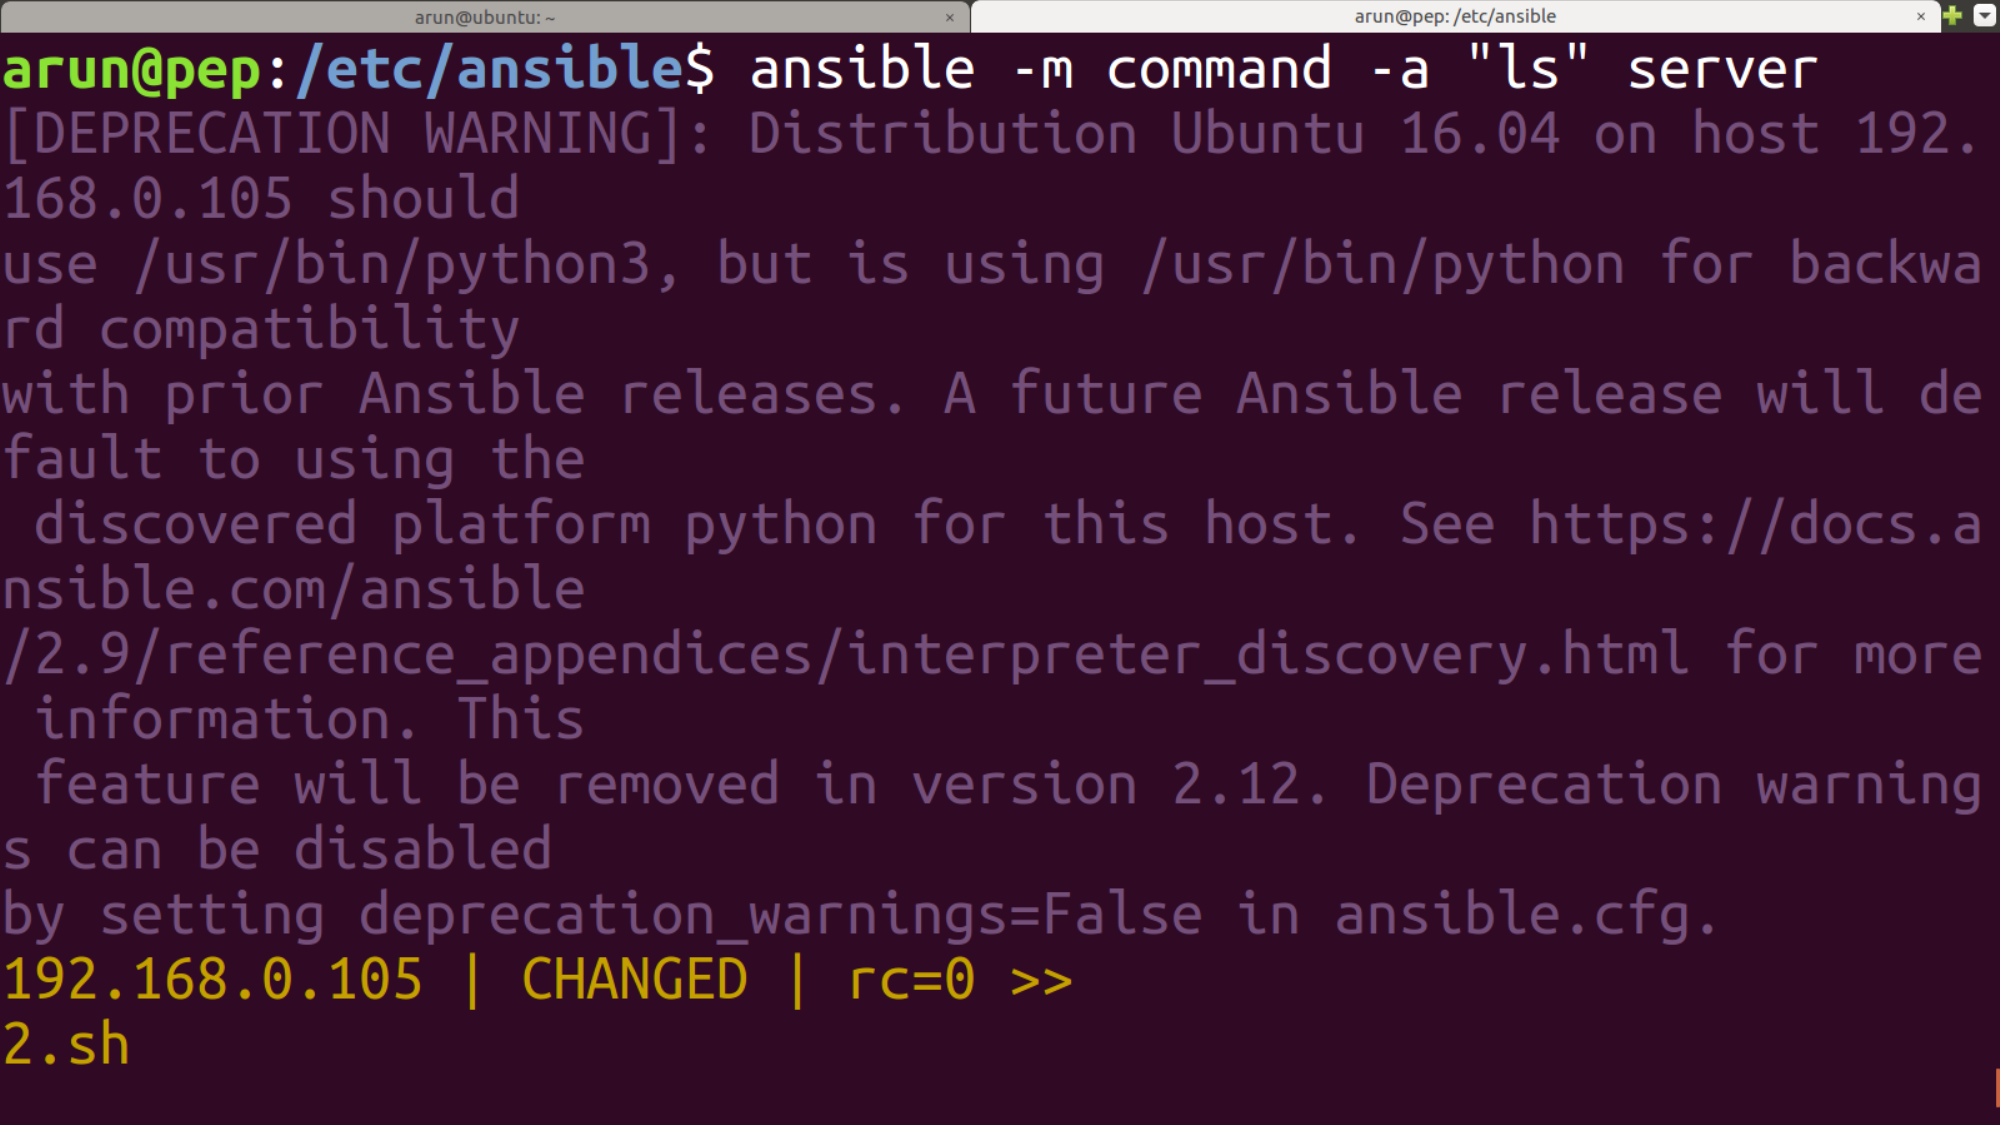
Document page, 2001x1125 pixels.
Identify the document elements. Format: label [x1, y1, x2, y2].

list [0, 0, 2000, 1125]
